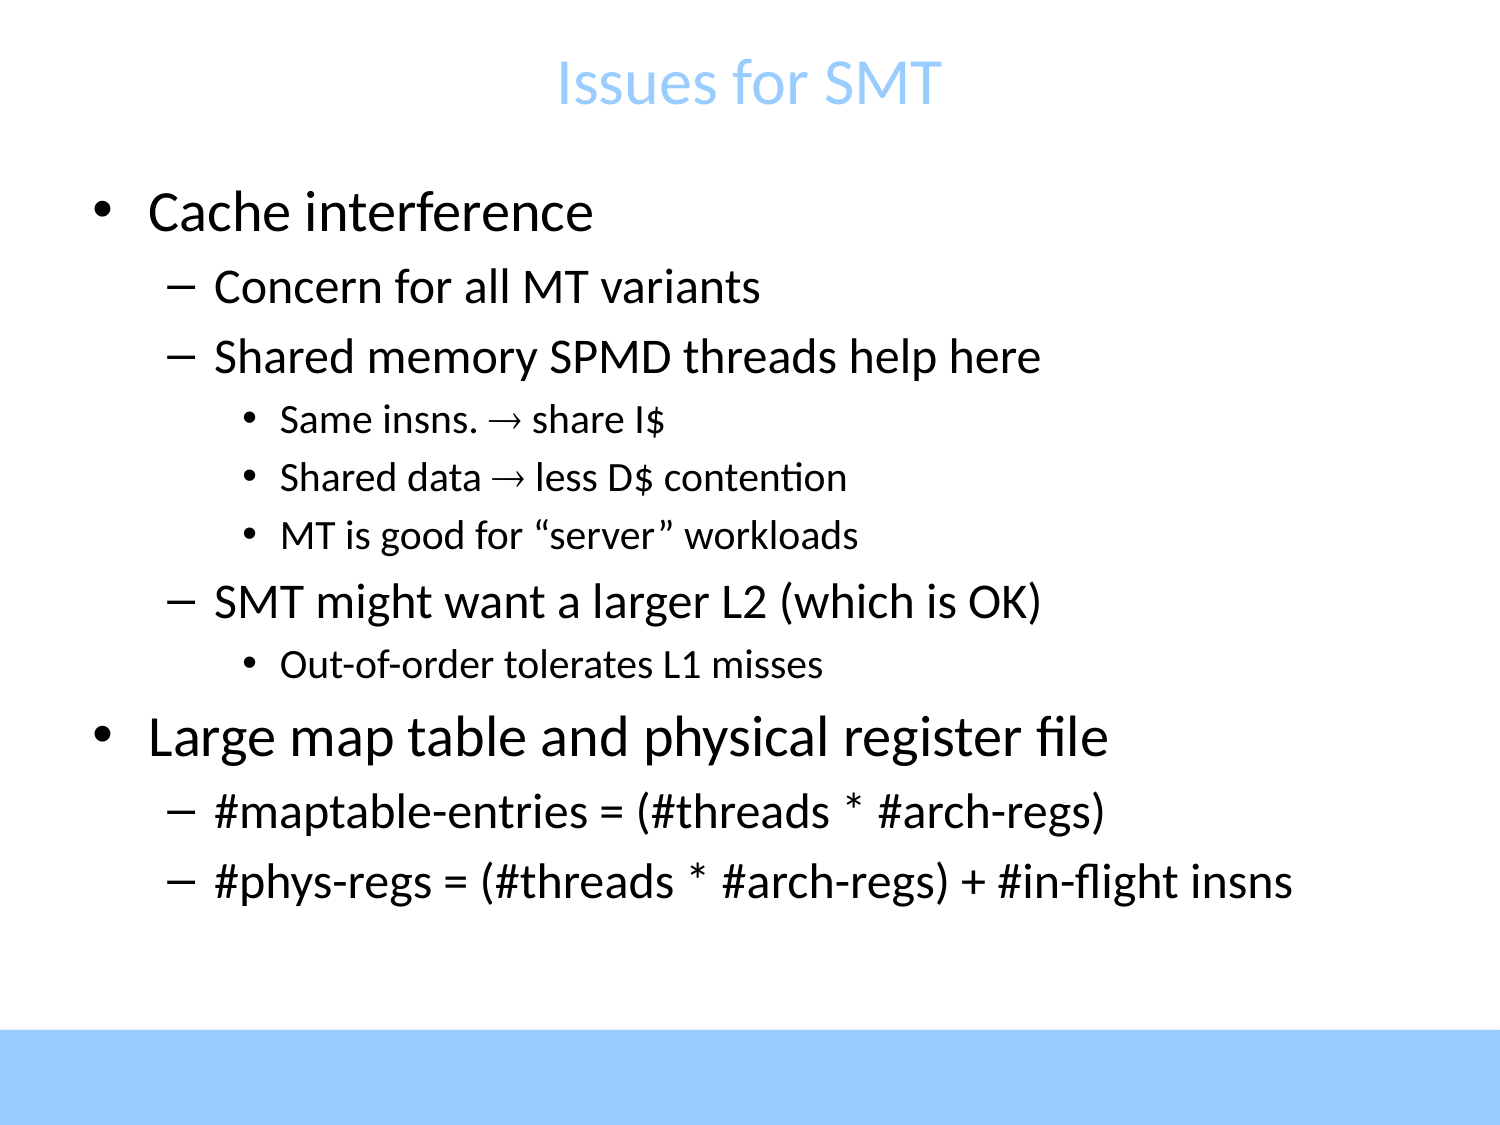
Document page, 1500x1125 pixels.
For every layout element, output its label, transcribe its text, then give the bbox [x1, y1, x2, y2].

title Issues for SMT [0, 30, 1500, 126]
list Cache interference Concern for all MT variants Shared memory SPMD threads help here Same insns.  share I$ Shared data  less D$ contention MT is good for “server” workloads SMT might want a larger L2 (which is OK) Out-of-order tolerates L1 misses Large map table and physical register file #maptable-entries = (#threads * #arch-regs) #phys-regs = (#threads * #arch-regs) + #in-flight insns [77, 165, 1428, 1000]
